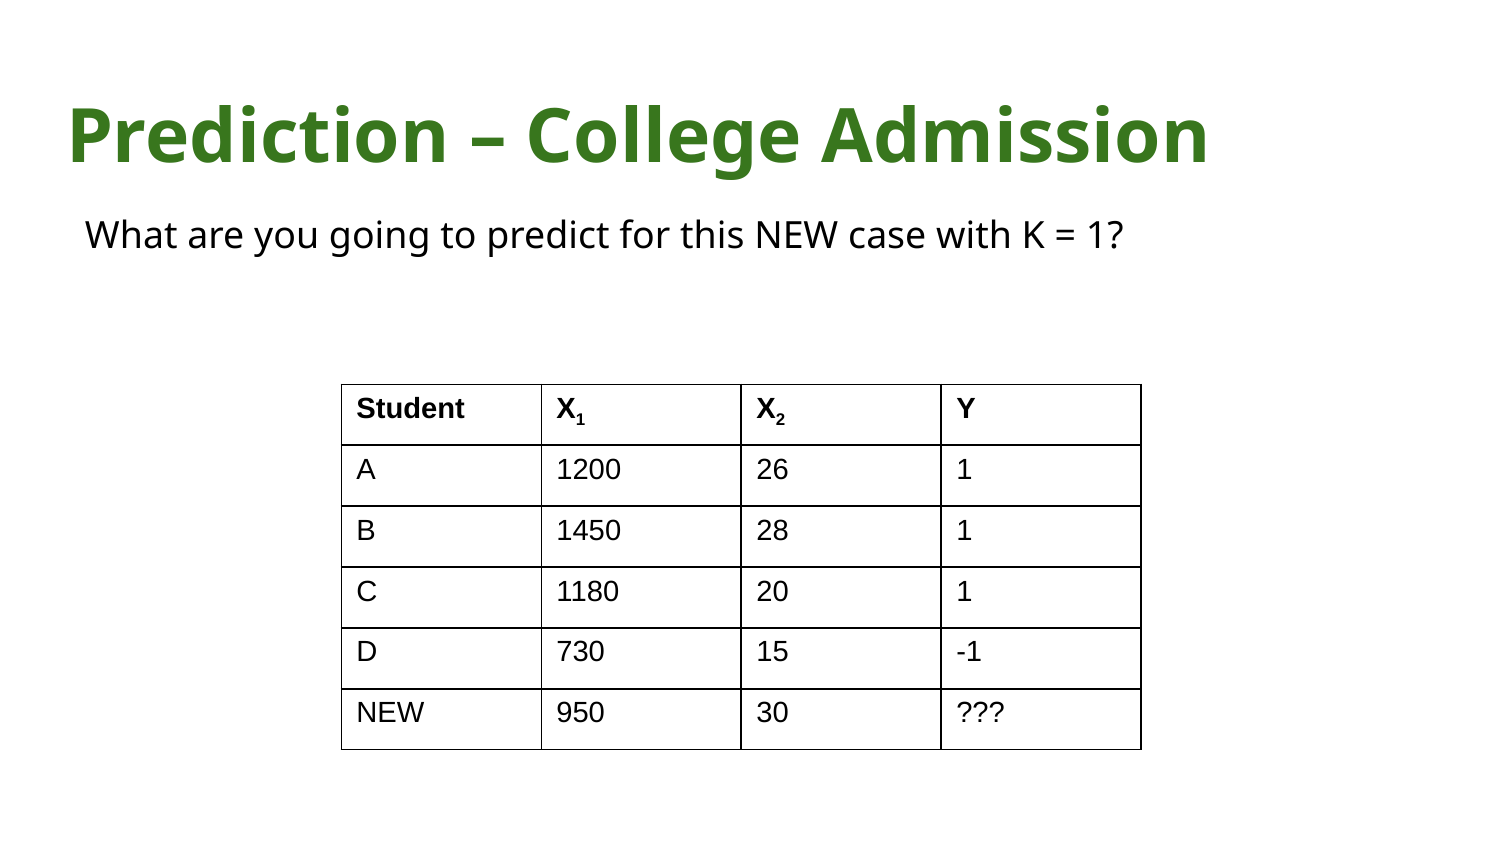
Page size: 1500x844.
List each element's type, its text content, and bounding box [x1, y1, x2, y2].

table_cell 30 [742, 690, 940, 749]
table_cell 1 [942, 568, 1140, 627]
table_cell 1200 [542, 446, 740, 505]
table_header X2 [742, 385, 940, 444]
table_cell C [342, 568, 541, 627]
table_cell B [342, 507, 541, 566]
list What are you going to predict for this NEW case with K = 1? [51, 189, 1449, 750]
table_header Student [342, 385, 541, 444]
table_cell A [342, 446, 541, 505]
table_cell 1 [942, 507, 1140, 566]
table_cell 15 [742, 629, 940, 688]
table_cell 1180 [542, 568, 740, 627]
table_cell NEW [342, 690, 541, 749]
table_cell 1 [942, 446, 1140, 505]
table_cell 730 [542, 629, 740, 688]
table_cell 28 [742, 507, 940, 566]
table_header Y [942, 385, 1140, 444]
table_cell 1450 [542, 507, 740, 566]
table_header X1 [542, 385, 740, 444]
title Prediction – College Admission [51, 72, 1449, 167]
table_cell -1 [942, 629, 1140, 688]
table_cell 26 [742, 446, 940, 505]
table_cell ??? [942, 690, 1140, 749]
table_cell 950 [542, 690, 740, 749]
table_cell 20 [742, 568, 940, 627]
table_cell D [342, 629, 541, 688]
